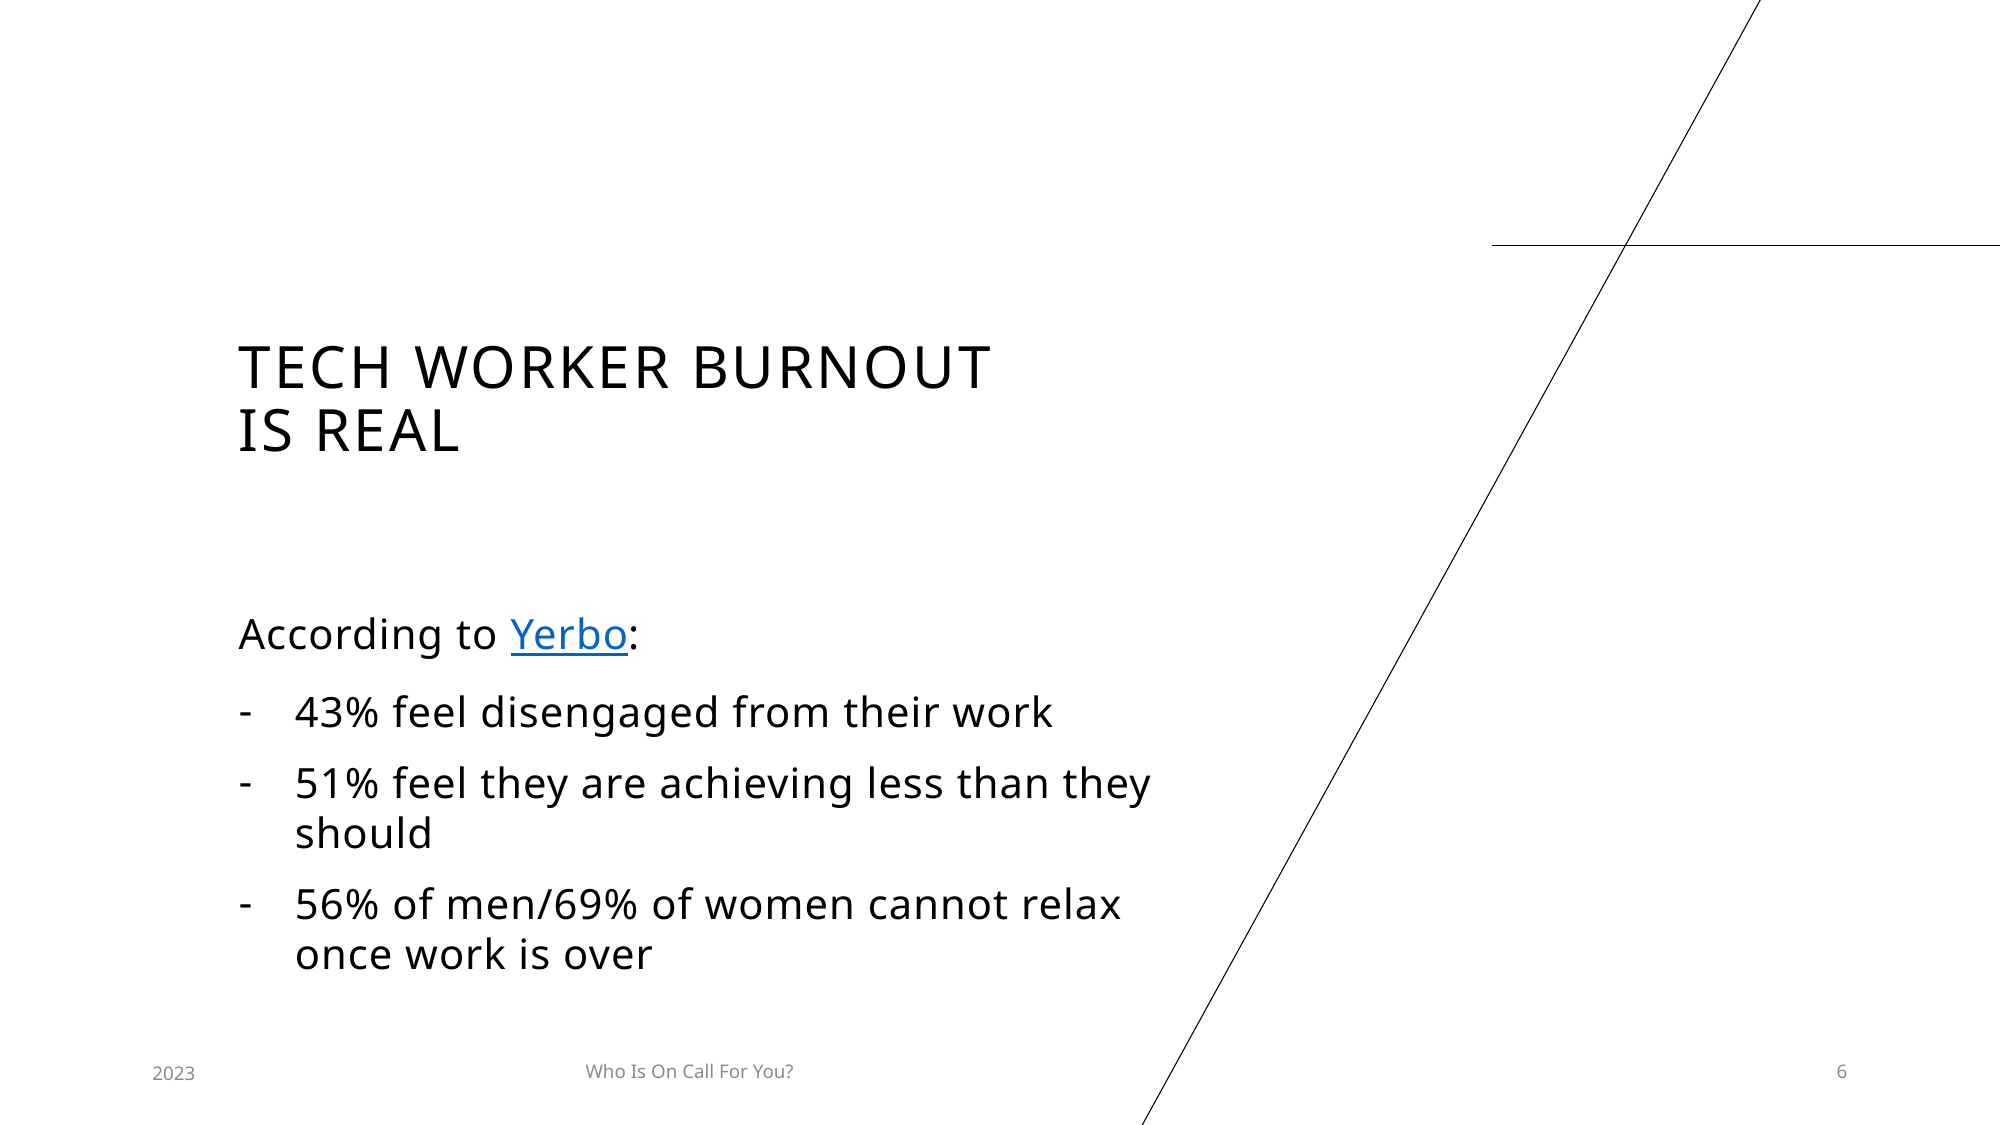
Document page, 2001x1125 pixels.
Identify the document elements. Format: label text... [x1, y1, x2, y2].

slide_number 6 [1412, 1042, 1863, 1103]
list According to Yerbo: 43% feel disengaged from their work 51% feel they are achieving less than they should 56% of men/69% of women cannot relax once work is over [223, 600, 1243, 996]
slide_number 2023 [137, 1042, 338, 1103]
title TECH WORKER BURNOUT IS REAL [223, 274, 1062, 472]
footer Who Is On Call For You? [404, 1042, 975, 1103]
